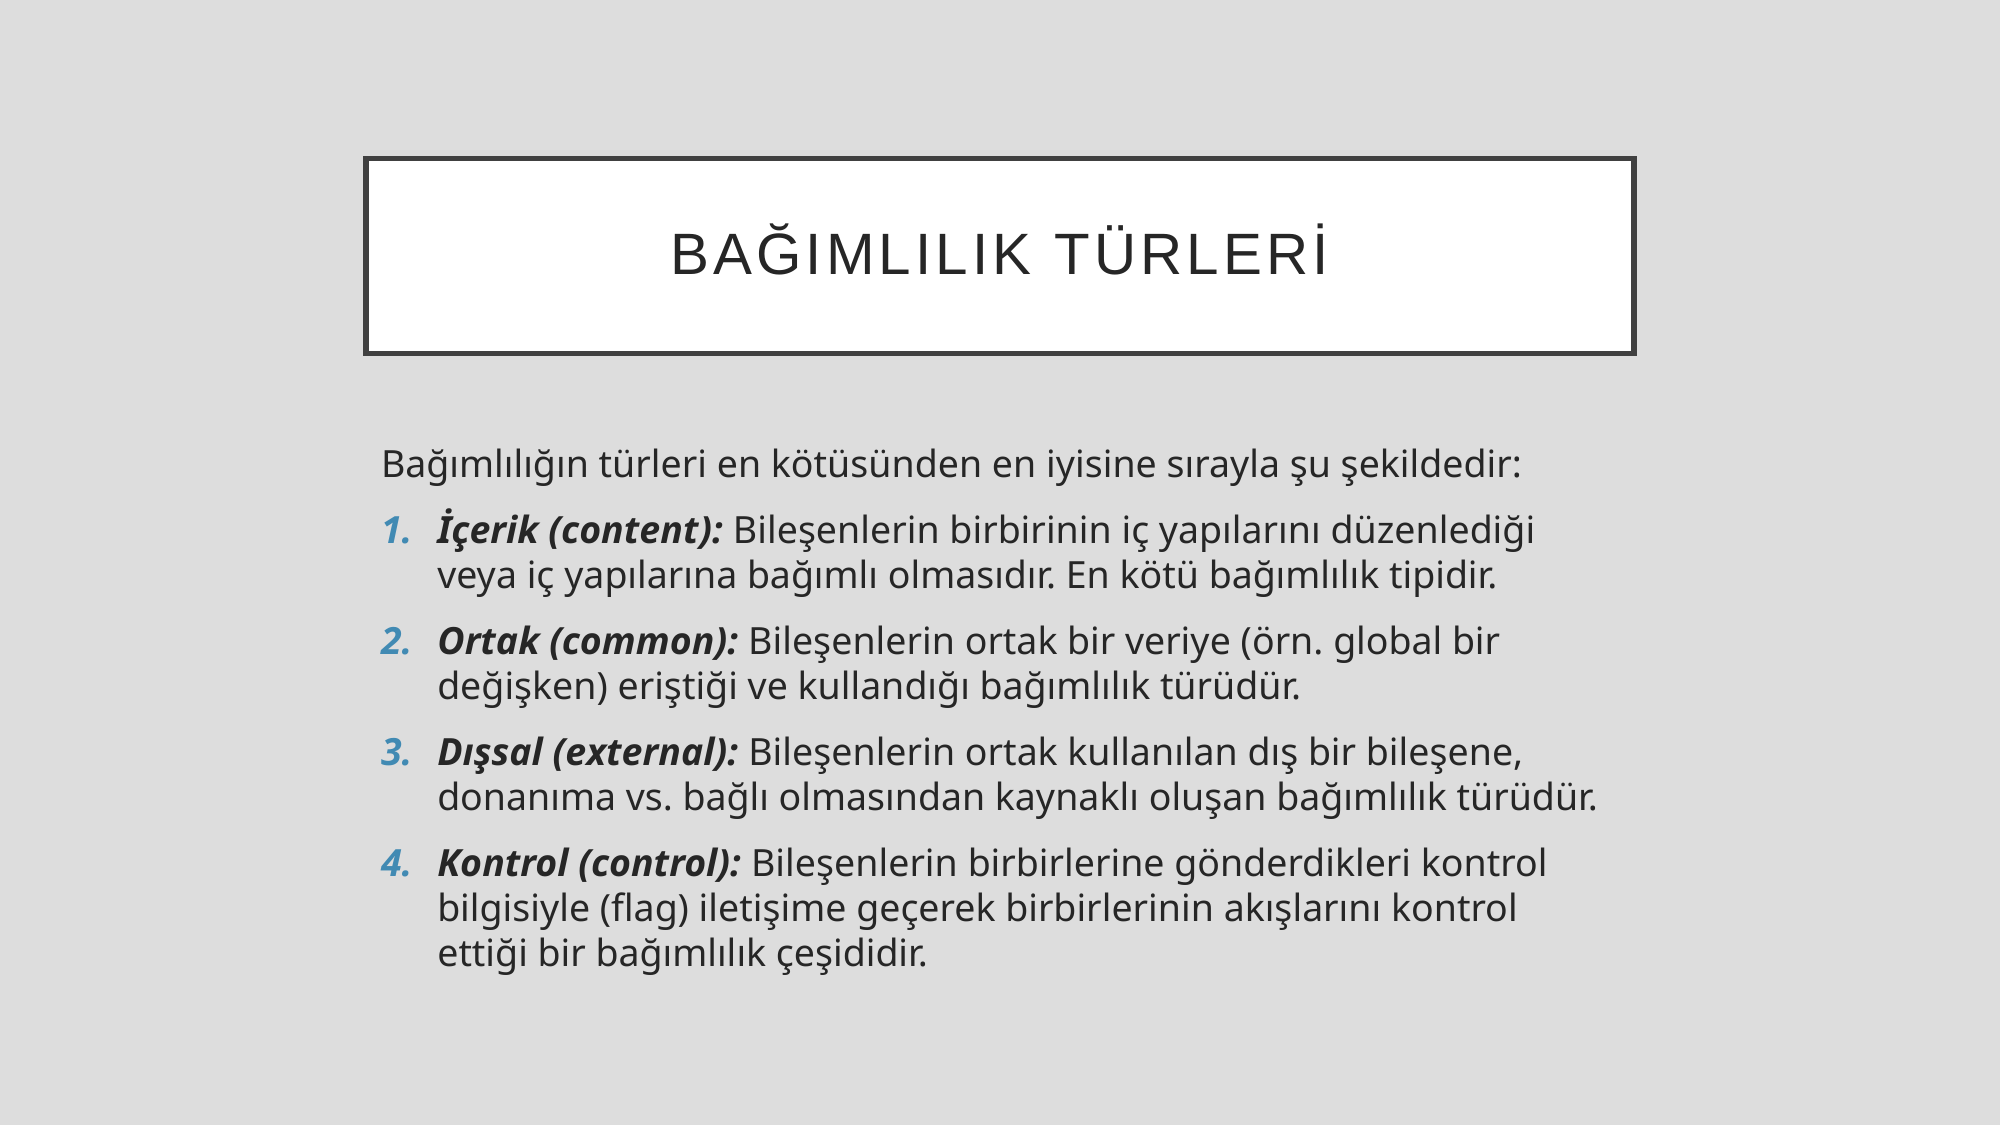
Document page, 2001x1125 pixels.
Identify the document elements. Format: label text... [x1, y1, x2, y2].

list Bağımlılığın türleri en kötüsünden en iyisine sırayla şu şekildedir: İçerik (content): Bileşenlerin birbirinin iç yapılarını düzenlediği veya iç yapılarına bağımlı olmasıdır. En kötü bağımlılık tipidir. Ortak (common): Bileşenlerin ortak bir veriye (örn. global bir değişken) eriştiği ve kullandığı bağımlılık türüdür. Dışsal (external): Bileşenlerin ortak kullanılan dış bir bileşene, donanıma vs. bağlı olmasından kaynaklı oluşan bağımlılık türüdür. Kontrol (control): Bileşenlerin birbirlerine gönderdikleri kontrol bilgisiyle (flag) iletişime geçerek birbirlerinin akışlarını kontrol ettiği bir bağımlılık çeşididir. [366, 432, 1634, 982]
title BAĞIMLILIK TÜRLERİ [363, 156, 1637, 356]
